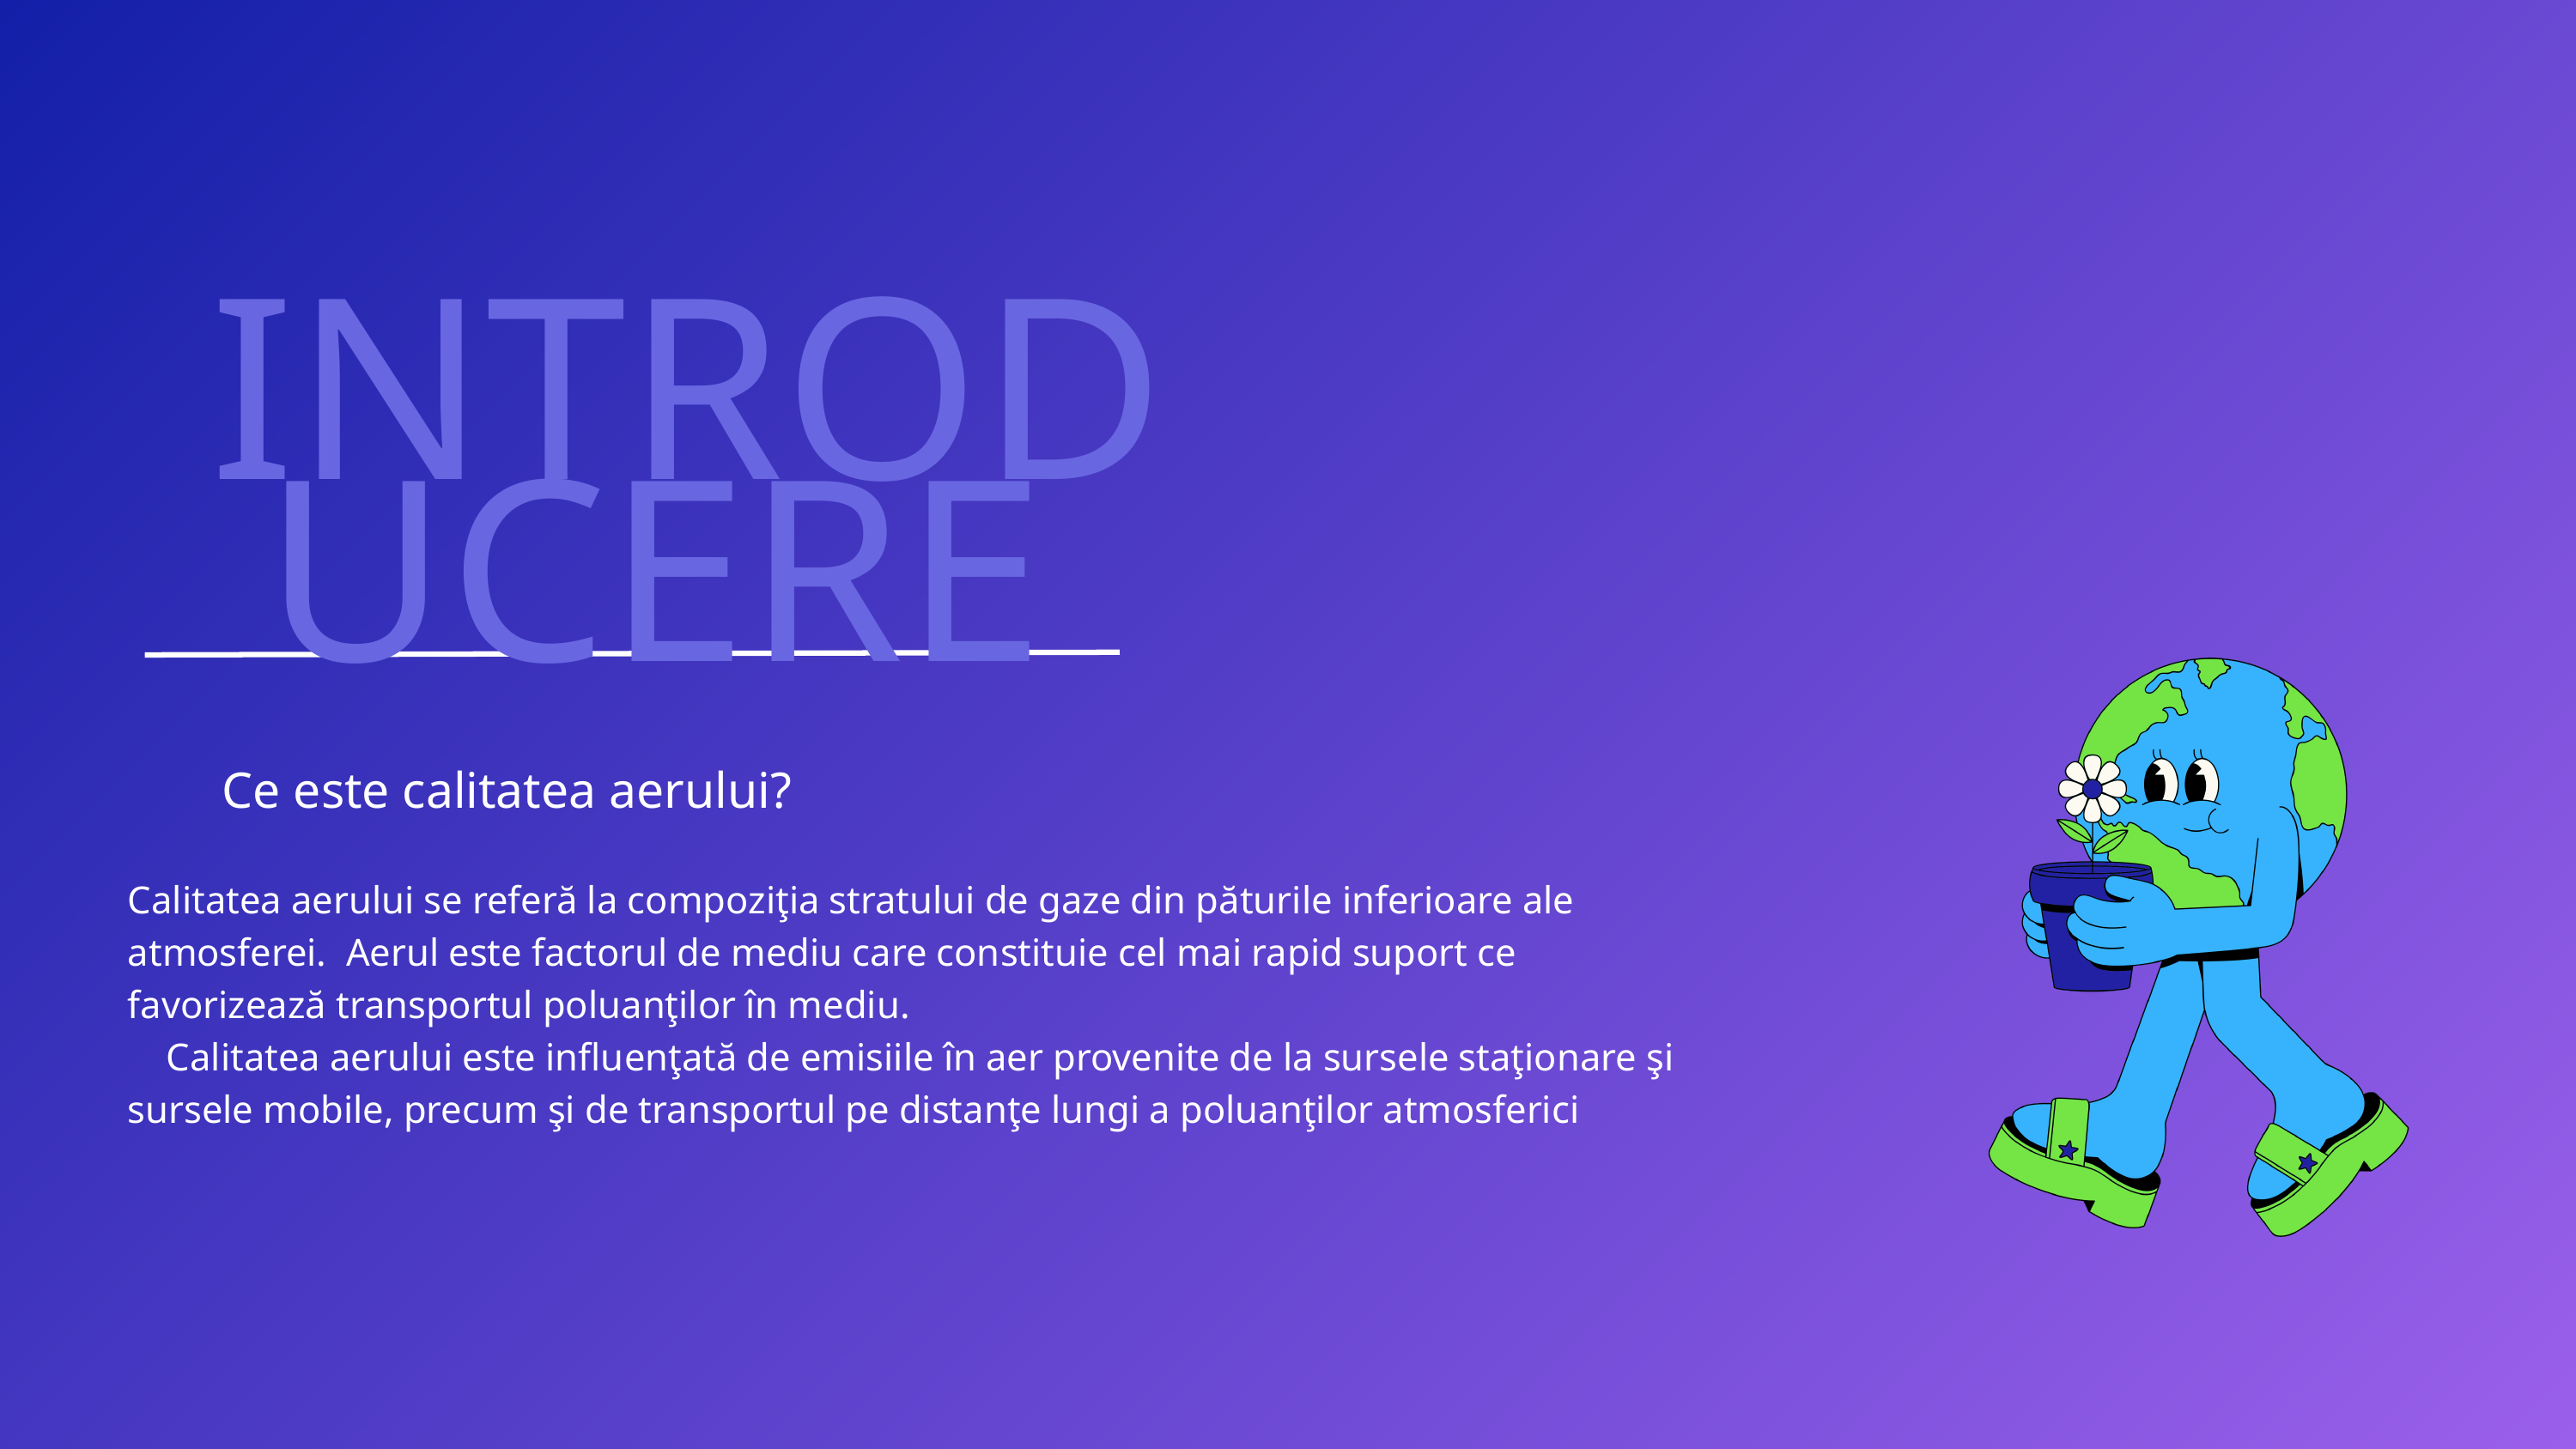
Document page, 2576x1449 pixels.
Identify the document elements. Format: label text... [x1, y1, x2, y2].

text_box Calitatea aerului se referă la compoziţia stratului de gaze din păturile inferioare ale atmosferei. Aerul este factorul de mediu care constituie cel mai rapid suport ce favorizează transportul poluanţilor în mediu. Calitatea aerului este influenţată de emisiile în aer provenite de la sursele staţionare şi sursele mobile, precum şi de transportul pe distanţe lungi a poluanţilor atmosferici [128, 869, 1679, 1131]
text_box Ce este calitatea aerului? [222, 749, 903, 819]
text_box INTRODUCERE [177, 349, 1198, 712]
text_box [1988, 658, 2409, 1238]
